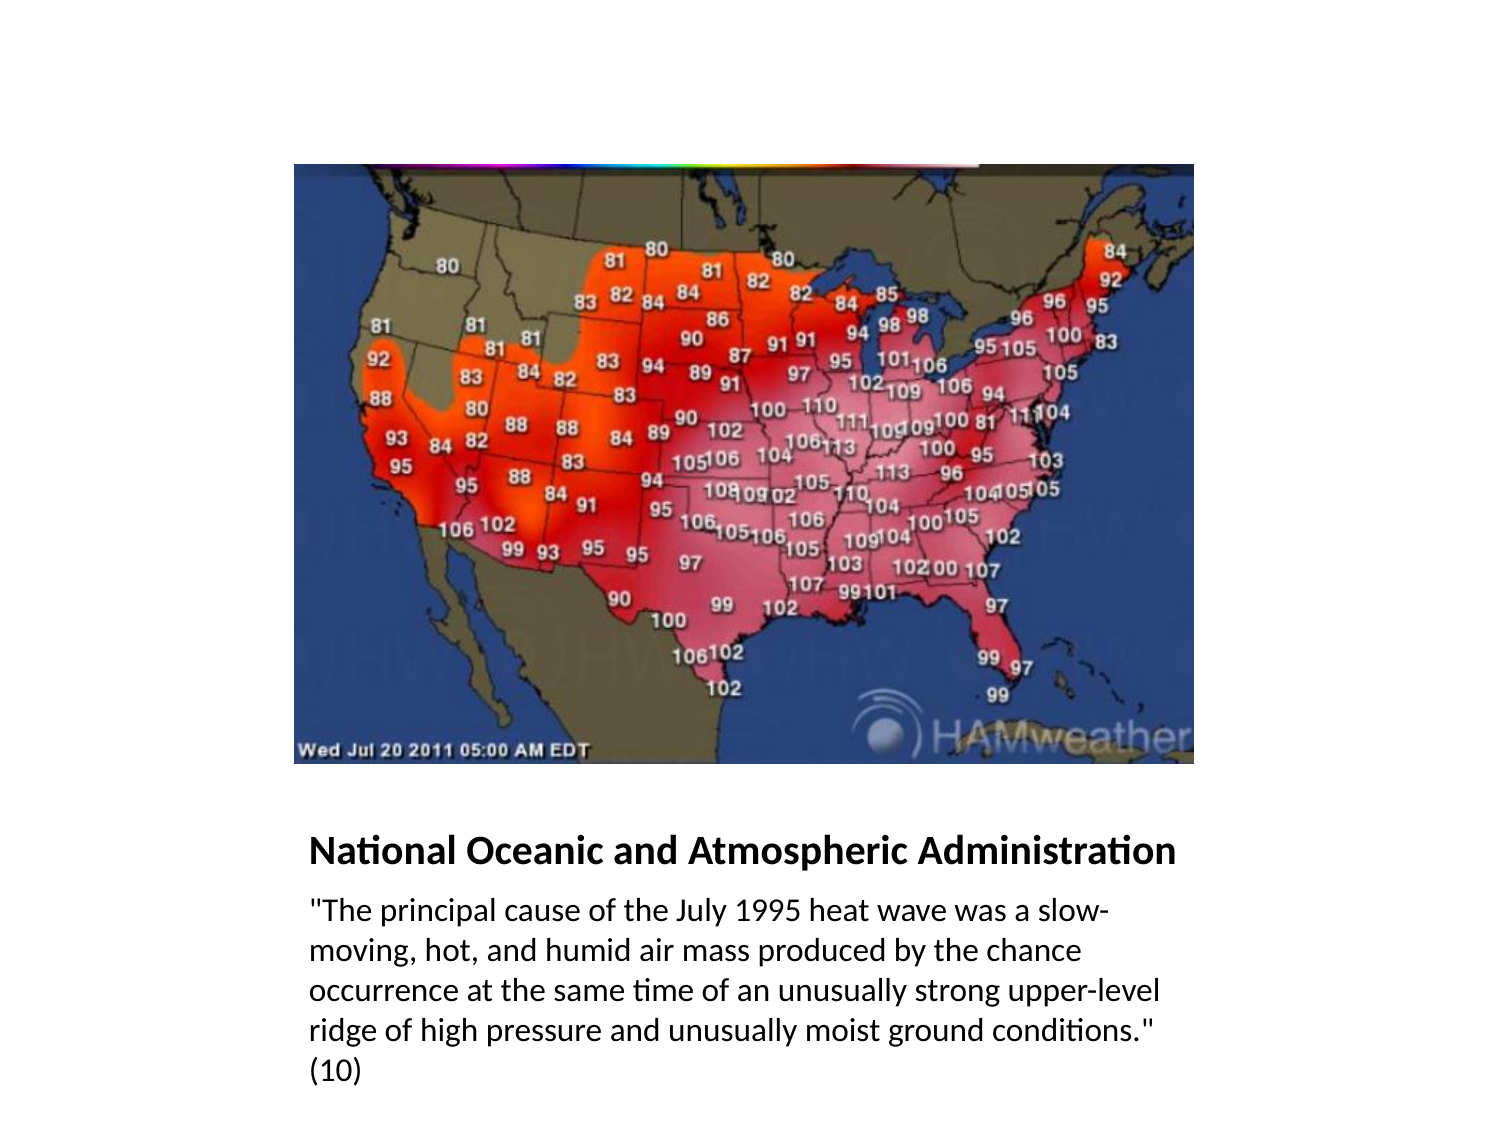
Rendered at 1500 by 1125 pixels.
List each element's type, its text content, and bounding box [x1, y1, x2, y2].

picture [293, 164, 1195, 840]
list "The principal cause of the July 1995 heat wave was a slow-moving, hot, and humid air mass produced by the chance occurrence at the same time of an unusually strong upper-level ridge of high pressure and unusually moist ground conditions." (10) [294, 880, 1194, 1097]
title National Oceanic and Atmospheric Administration [294, 847, 1194, 880]
